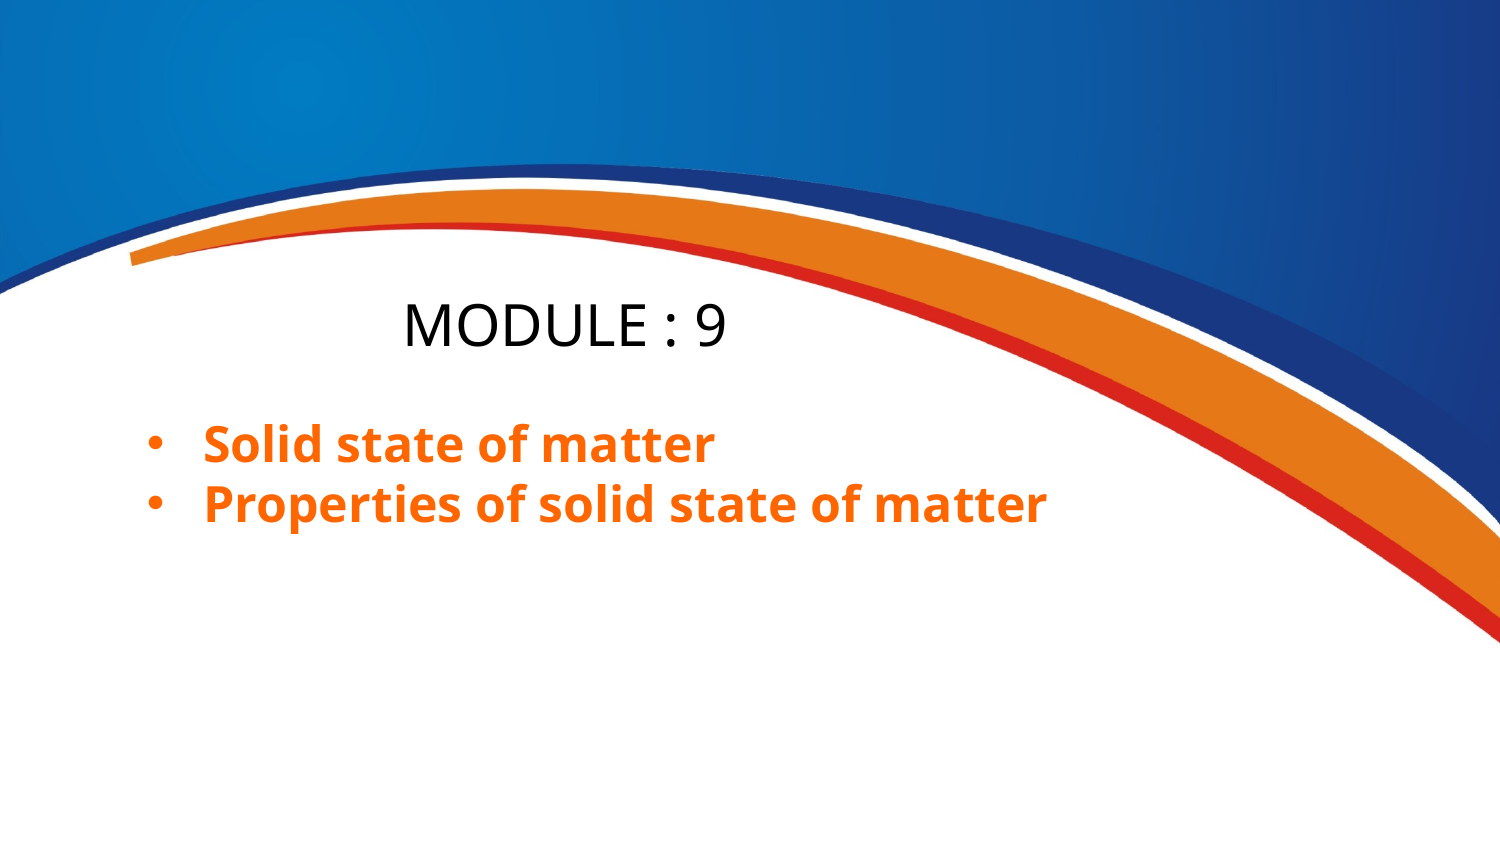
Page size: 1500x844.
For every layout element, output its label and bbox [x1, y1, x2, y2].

picture [0, 0, 1500, 649]
